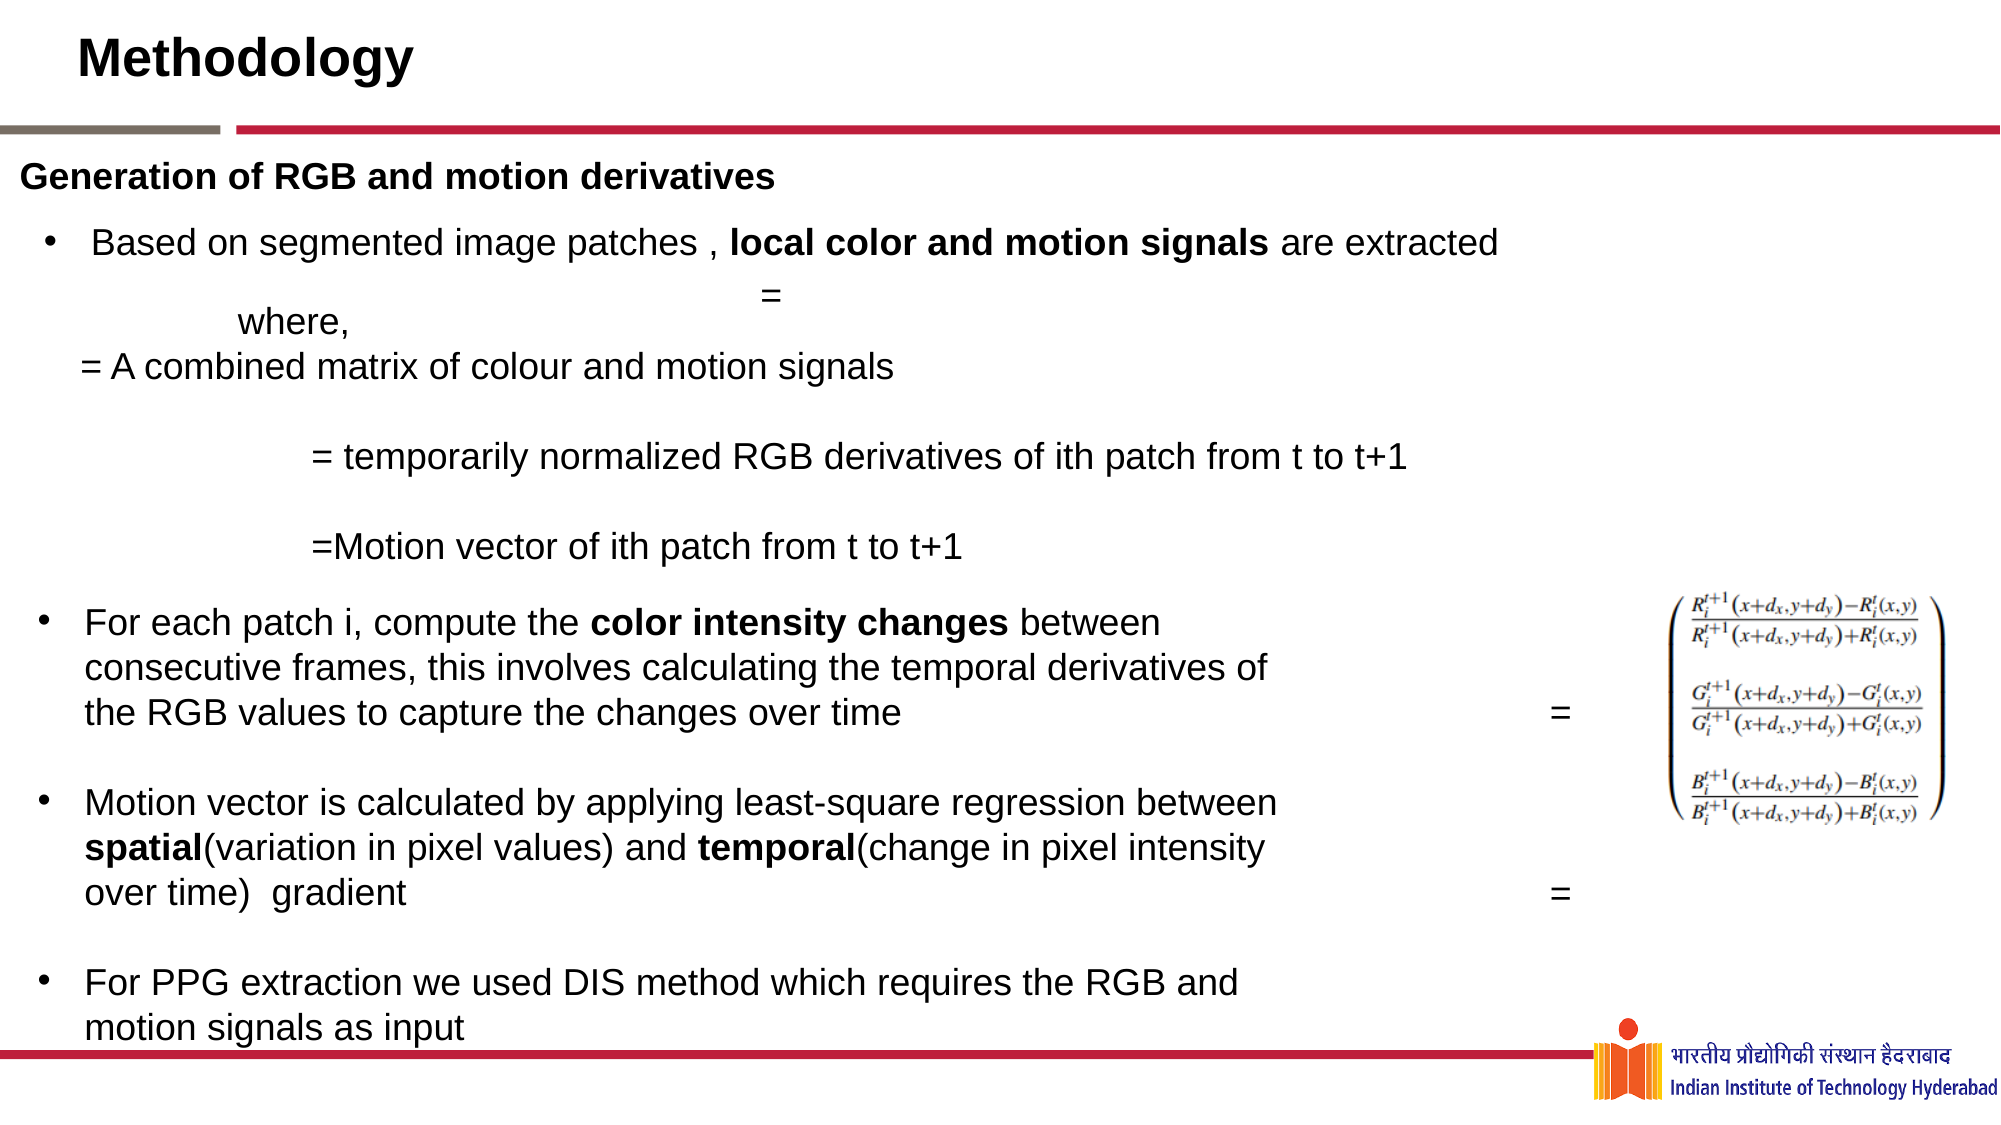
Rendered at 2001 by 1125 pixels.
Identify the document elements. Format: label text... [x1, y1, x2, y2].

list Based on segmented image patches , local color and motion signals are extracted [6, 217, 1774, 264]
picture [1594, 1018, 1997, 1100]
title Methodology [77, 22, 1923, 89]
text_box Generation of RGB and motion derivatives [0, 151, 1749, 198]
picture [1661, 590, 1956, 825]
text_box For each patch i, compute the color intensity changes between consecutive frames, this involves calculating the temporal derivatives of the RGB values to capture the changes over time Motion vector is calculated by applying least-square regression between spatial(variation in pixel values) and temporal(change in pixel intensity over time) gradient For PPG extraction we used DIS method which requires the RGB and motion signals as input [0, 597, 1313, 1048]
